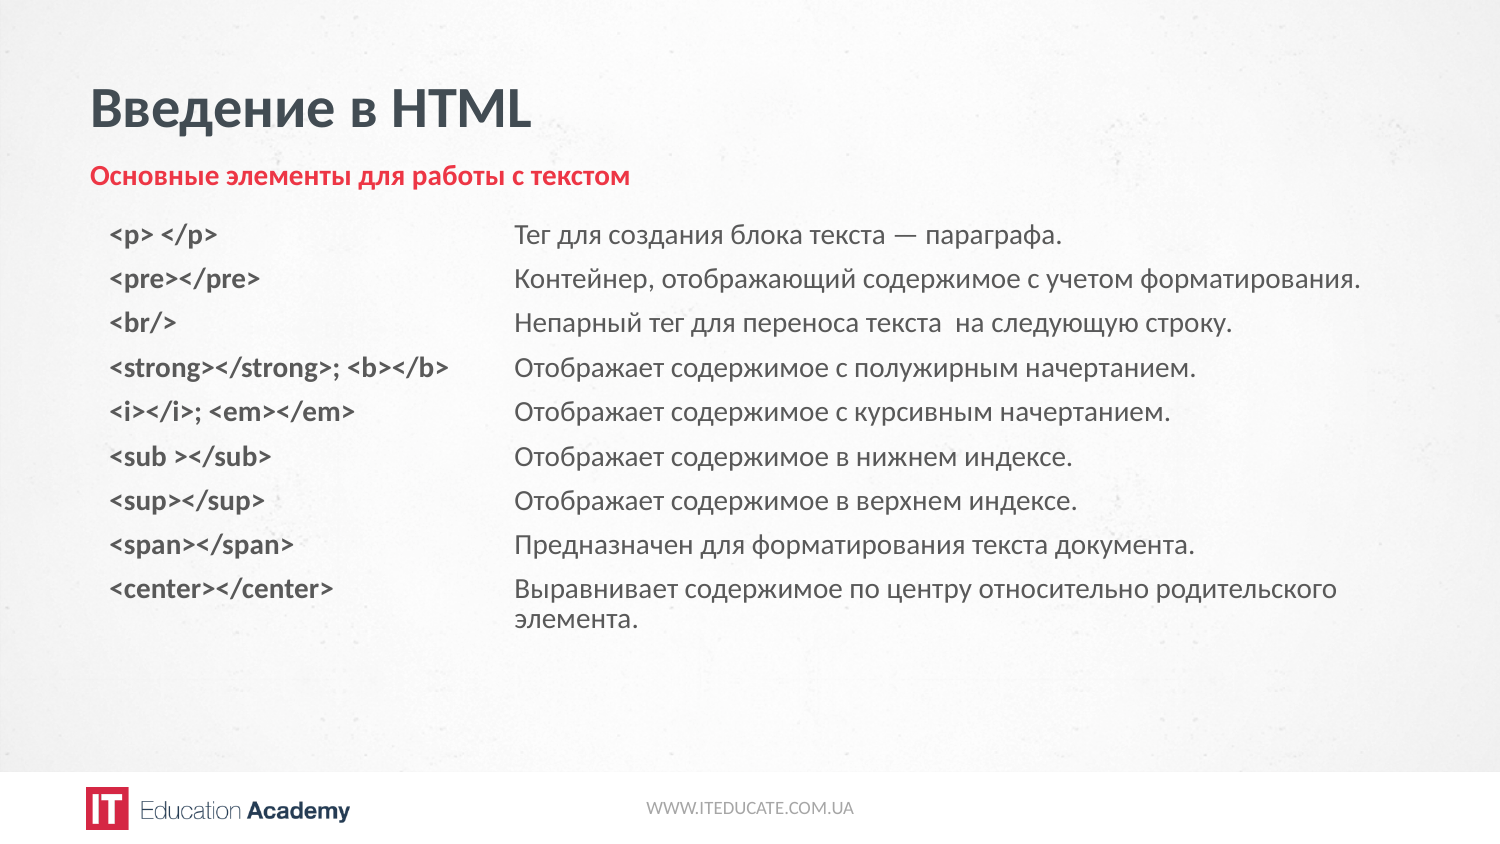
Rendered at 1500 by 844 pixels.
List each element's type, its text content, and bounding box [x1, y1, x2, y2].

table_cell <sup></sup> [94, 481, 484, 525]
table_cell <center></center> [94, 570, 484, 644]
table_cell <strong></strong>; <b></b> [94, 348, 484, 392]
picture [0, 0, 1500, 772]
table_cell <sub ></sub> [94, 436, 484, 481]
table_cell Выравнивает содержимое по центру относительно родительского элемента. [484, 570, 1411, 644]
table_cell Предназначен для форматирования текста документа. [484, 525, 1411, 570]
table_header Тег для создания блока текста — параграфа. [484, 215, 1411, 259]
table_cell Отображает содержимое с полужирным начертанием. [484, 348, 1411, 392]
table_cell <br/> [94, 303, 484, 348]
footer WWW.ITEDUCATE.COM.UA [512, 784, 988, 830]
picture [85, 787, 350, 830]
table_cell Отображает содержимое в верхнем индексе. [484, 481, 1411, 525]
table_cell <span></span> [94, 525, 484, 570]
table_cell <i></i>; <em></em> [94, 392, 484, 436]
list Основные элементы для работы с текстом [74, 148, 1442, 210]
title Введение в HTML [74, 34, 1426, 148]
table_cell <pre></pre> [94, 259, 484, 303]
table_cell Непарный тег для переноса текста на следующую строку. [484, 303, 1411, 348]
table_cell Отображает содержимое с курсивным начертанием. [484, 392, 1411, 436]
table_header <p> </p> [94, 215, 484, 259]
table_cell Контейнер, отображающий содержимое с учетом форматирования. [484, 259, 1411, 303]
table_cell Отображает содержимое в нижнем индексе. [484, 436, 1411, 481]
